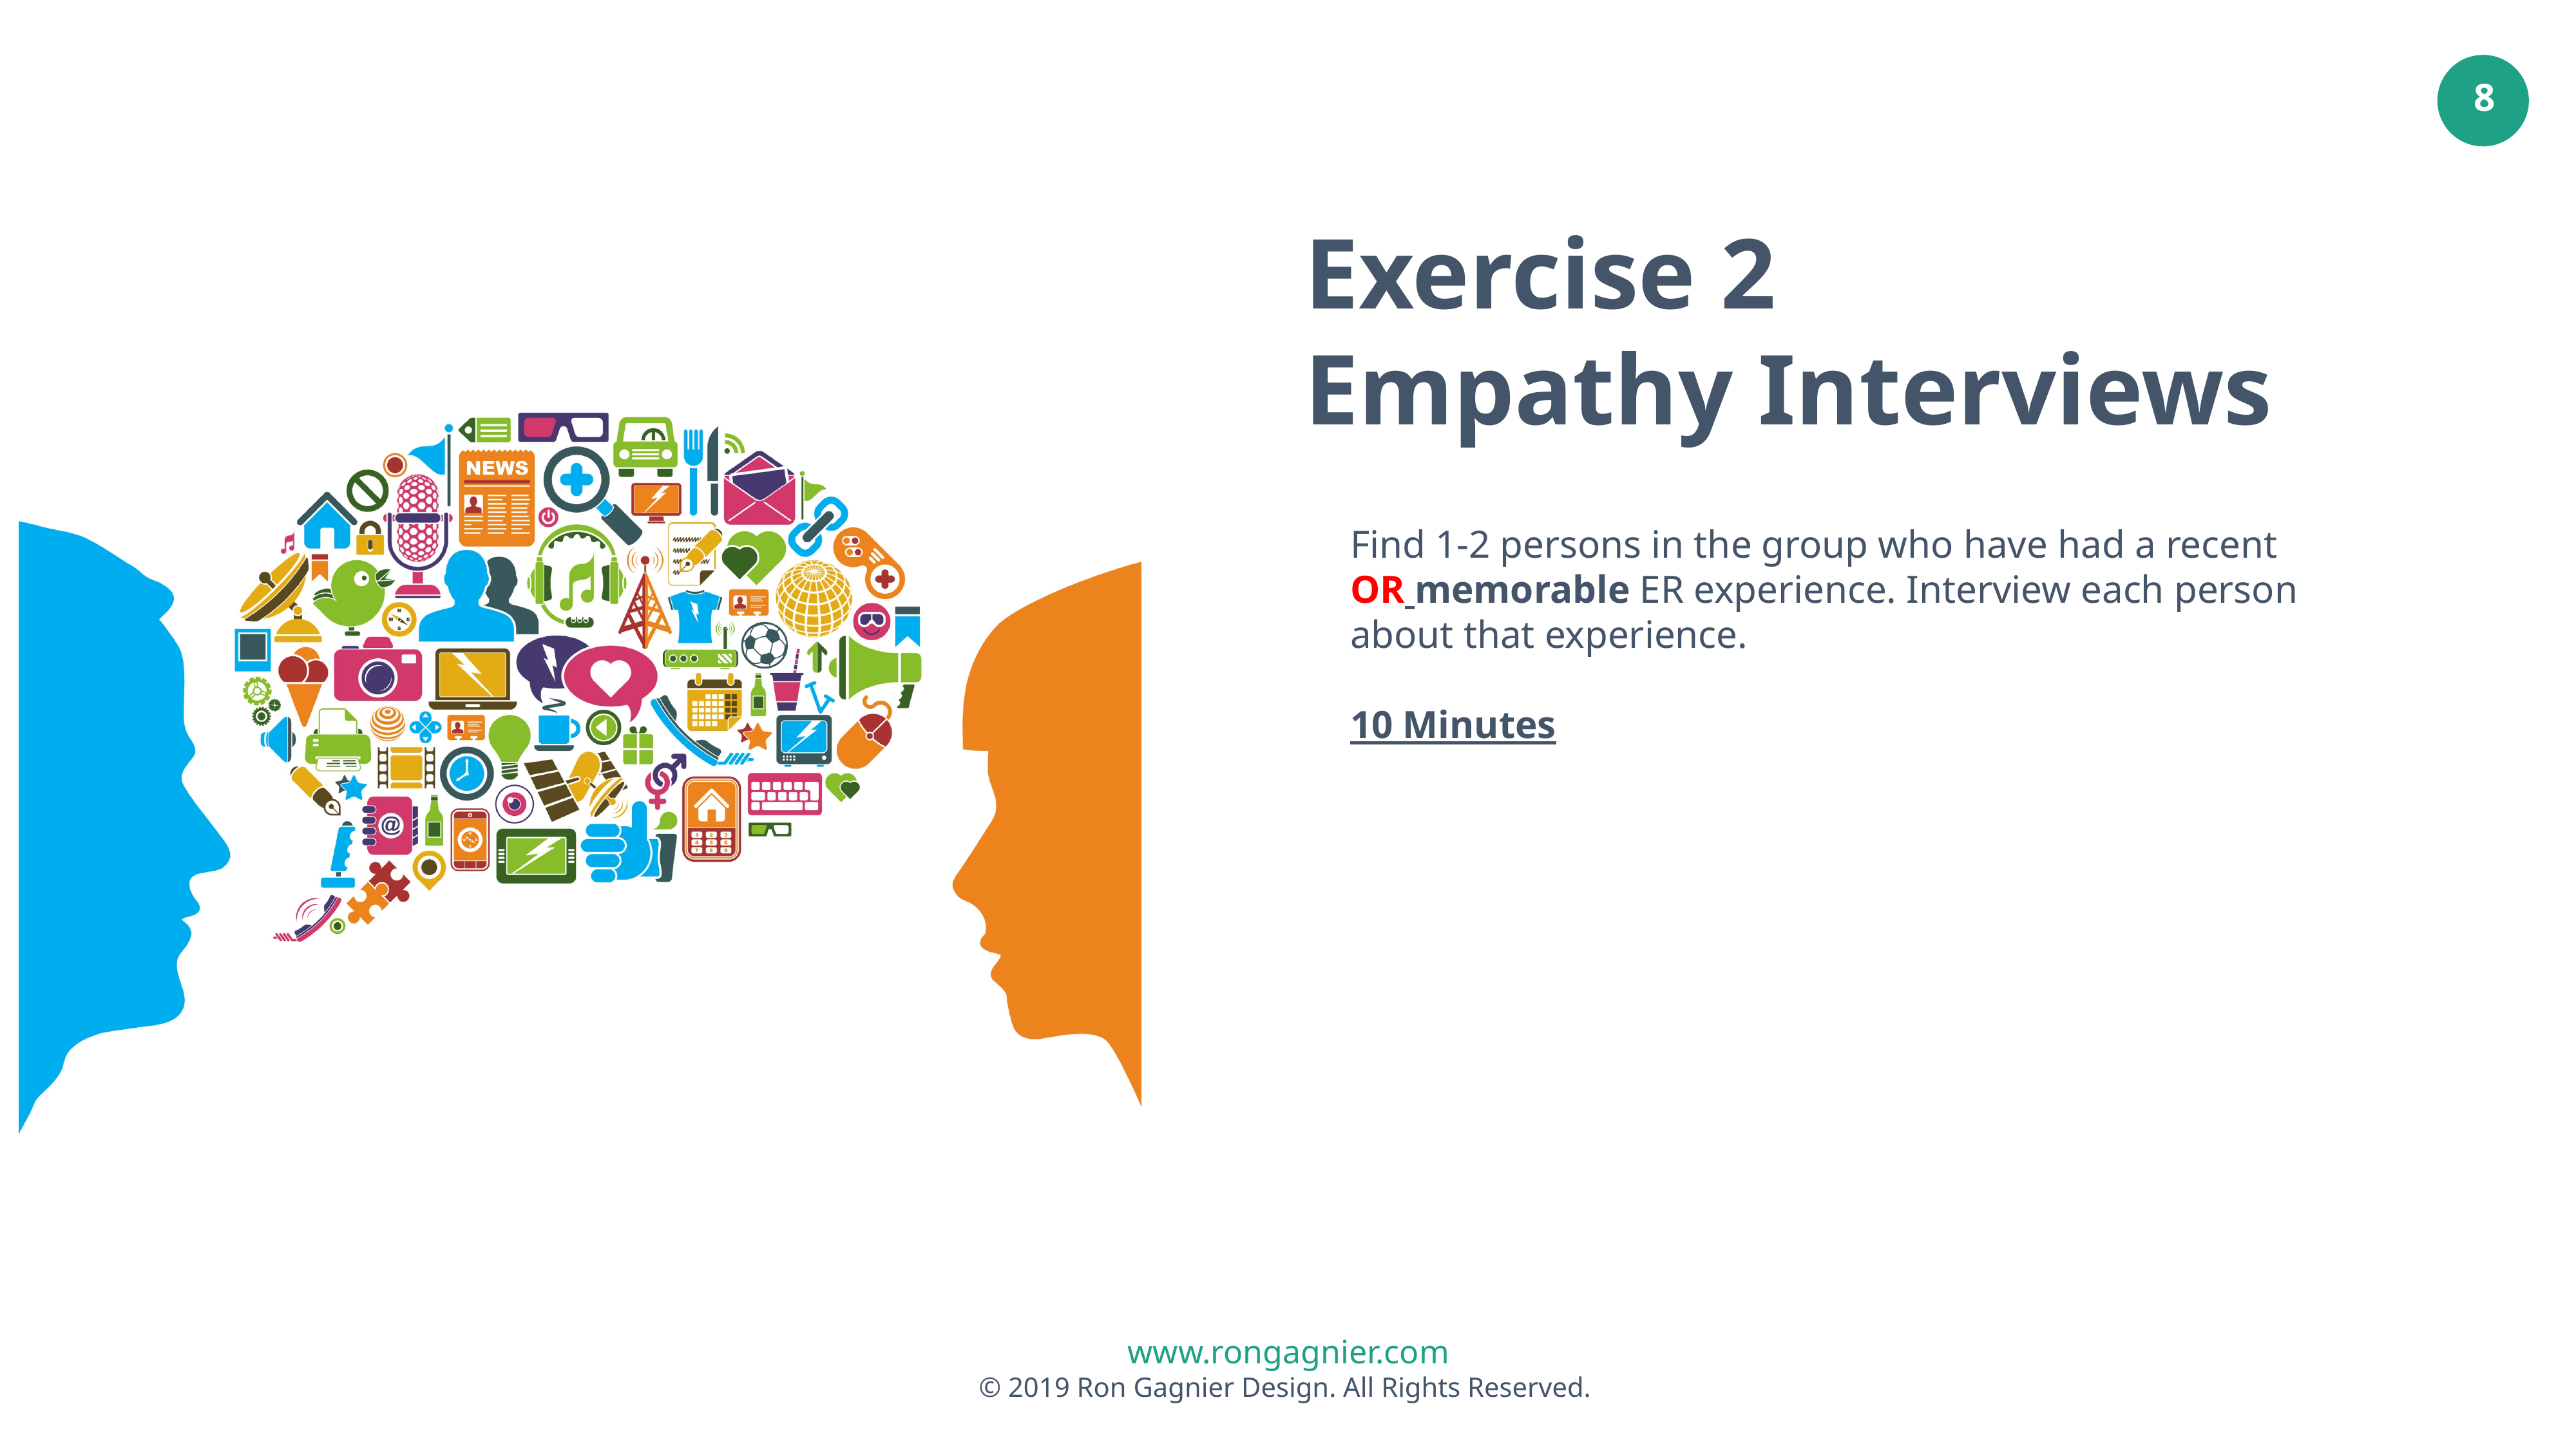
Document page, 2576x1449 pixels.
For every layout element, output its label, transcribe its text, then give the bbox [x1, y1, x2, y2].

text_box Exercise 2 Empathy Interviews [1295, 207, 2282, 449]
text_box Find 1-2 persons in the group who have had a recent OR memorable ER experience. Interview each person about that experience. 10 Minutes [1327, 509, 2343, 758]
picture [19, 260, 1141, 1195]
